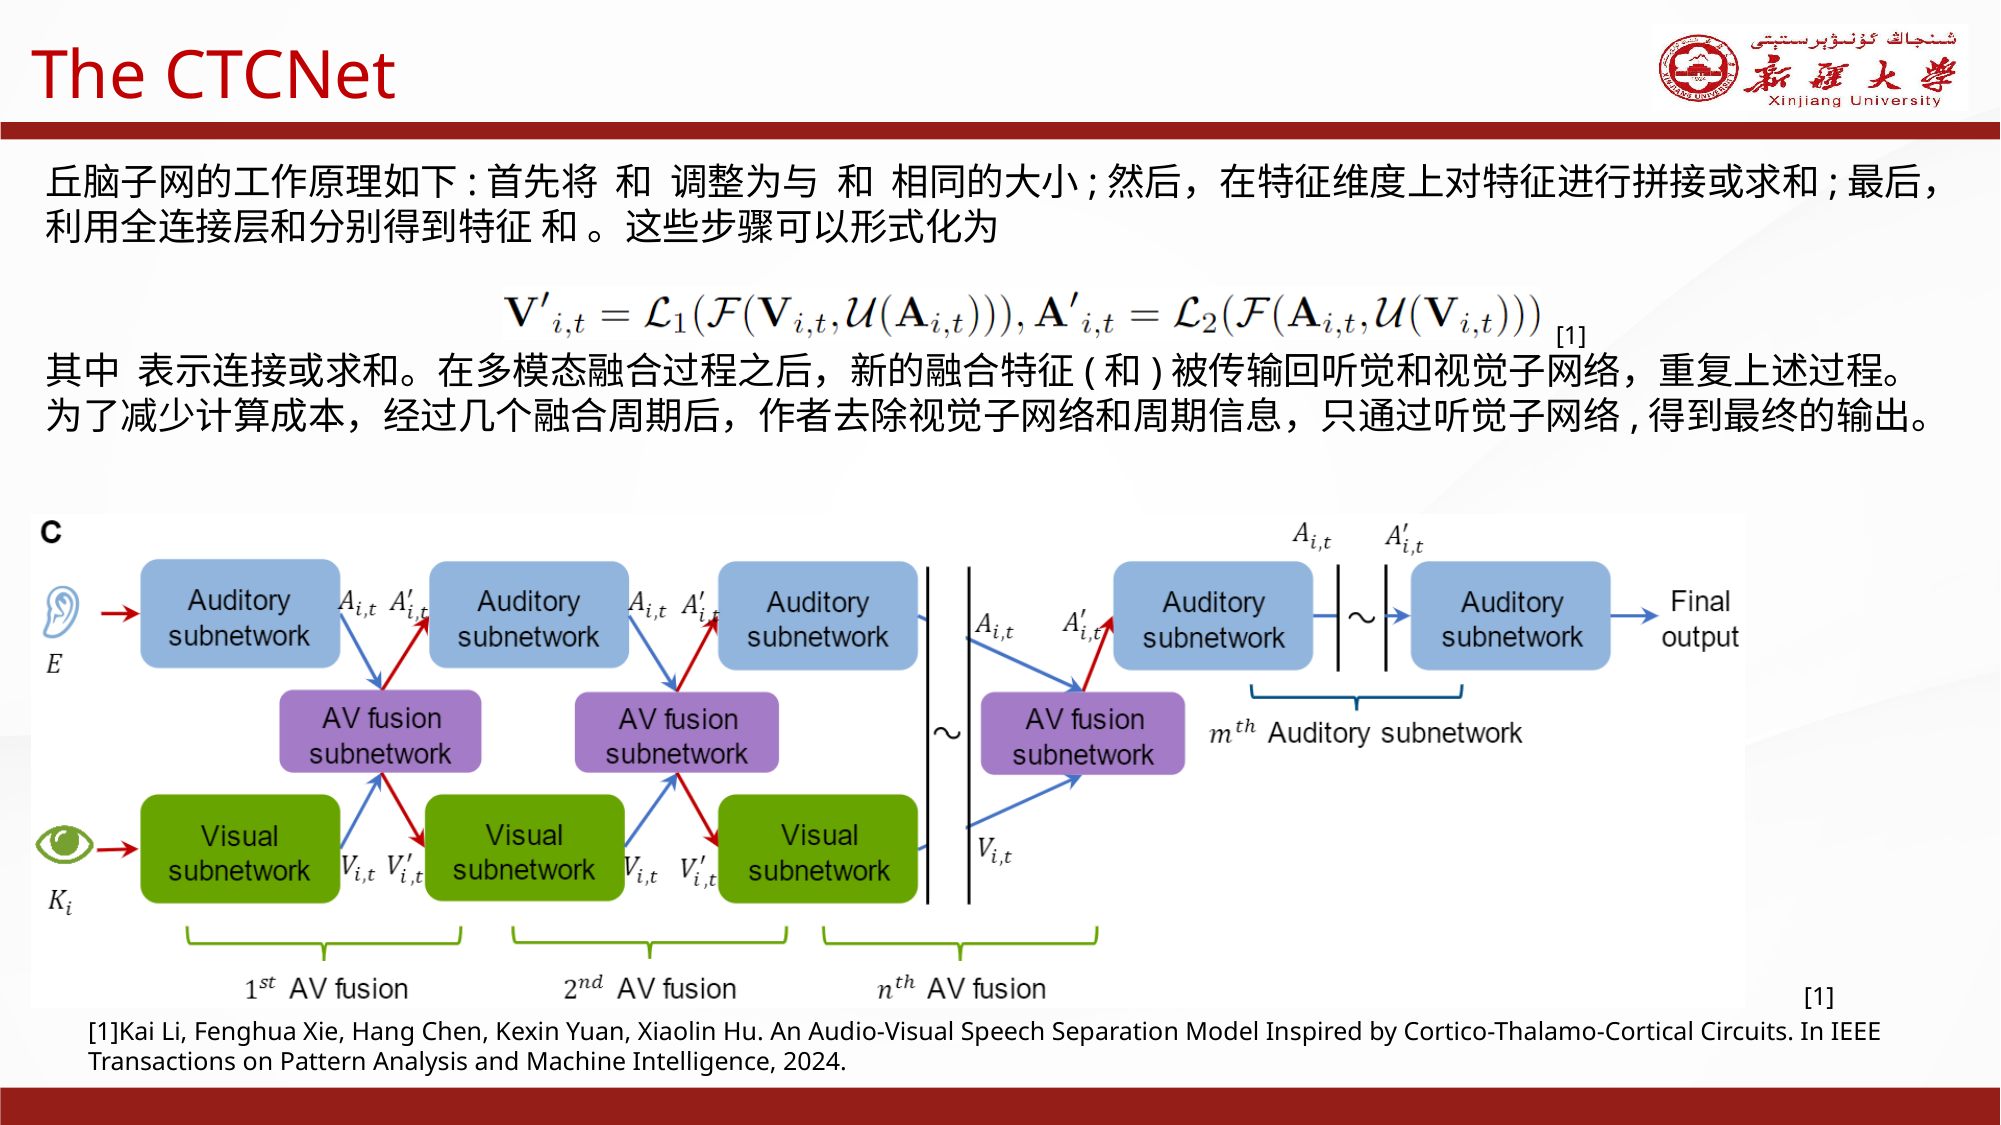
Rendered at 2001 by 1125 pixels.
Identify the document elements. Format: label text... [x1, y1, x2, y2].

text_box [1] [1789, 972, 1860, 1008]
text_box [0, 1086, 2000, 1125]
text_box The CTCNet [31, 24, 1663, 113]
picture [0, 0, 2000, 121]
picture [0, 140, 2000, 1086]
text_box [1] [1541, 312, 1612, 357]
text_box [0, 121, 2000, 140]
text_box [1]Kai Li, Fenghua Xie, Hang Chen, Kexin Yuan, Xiaolin Hu. An Audio-Visual Speech Separation Model Inspired by Cortico-Thalamo-Cortical Circuits. In IEEE Transactions on Pattern Analysis and Machine Intelligence, 2024. [73, 1008, 1941, 1088]
